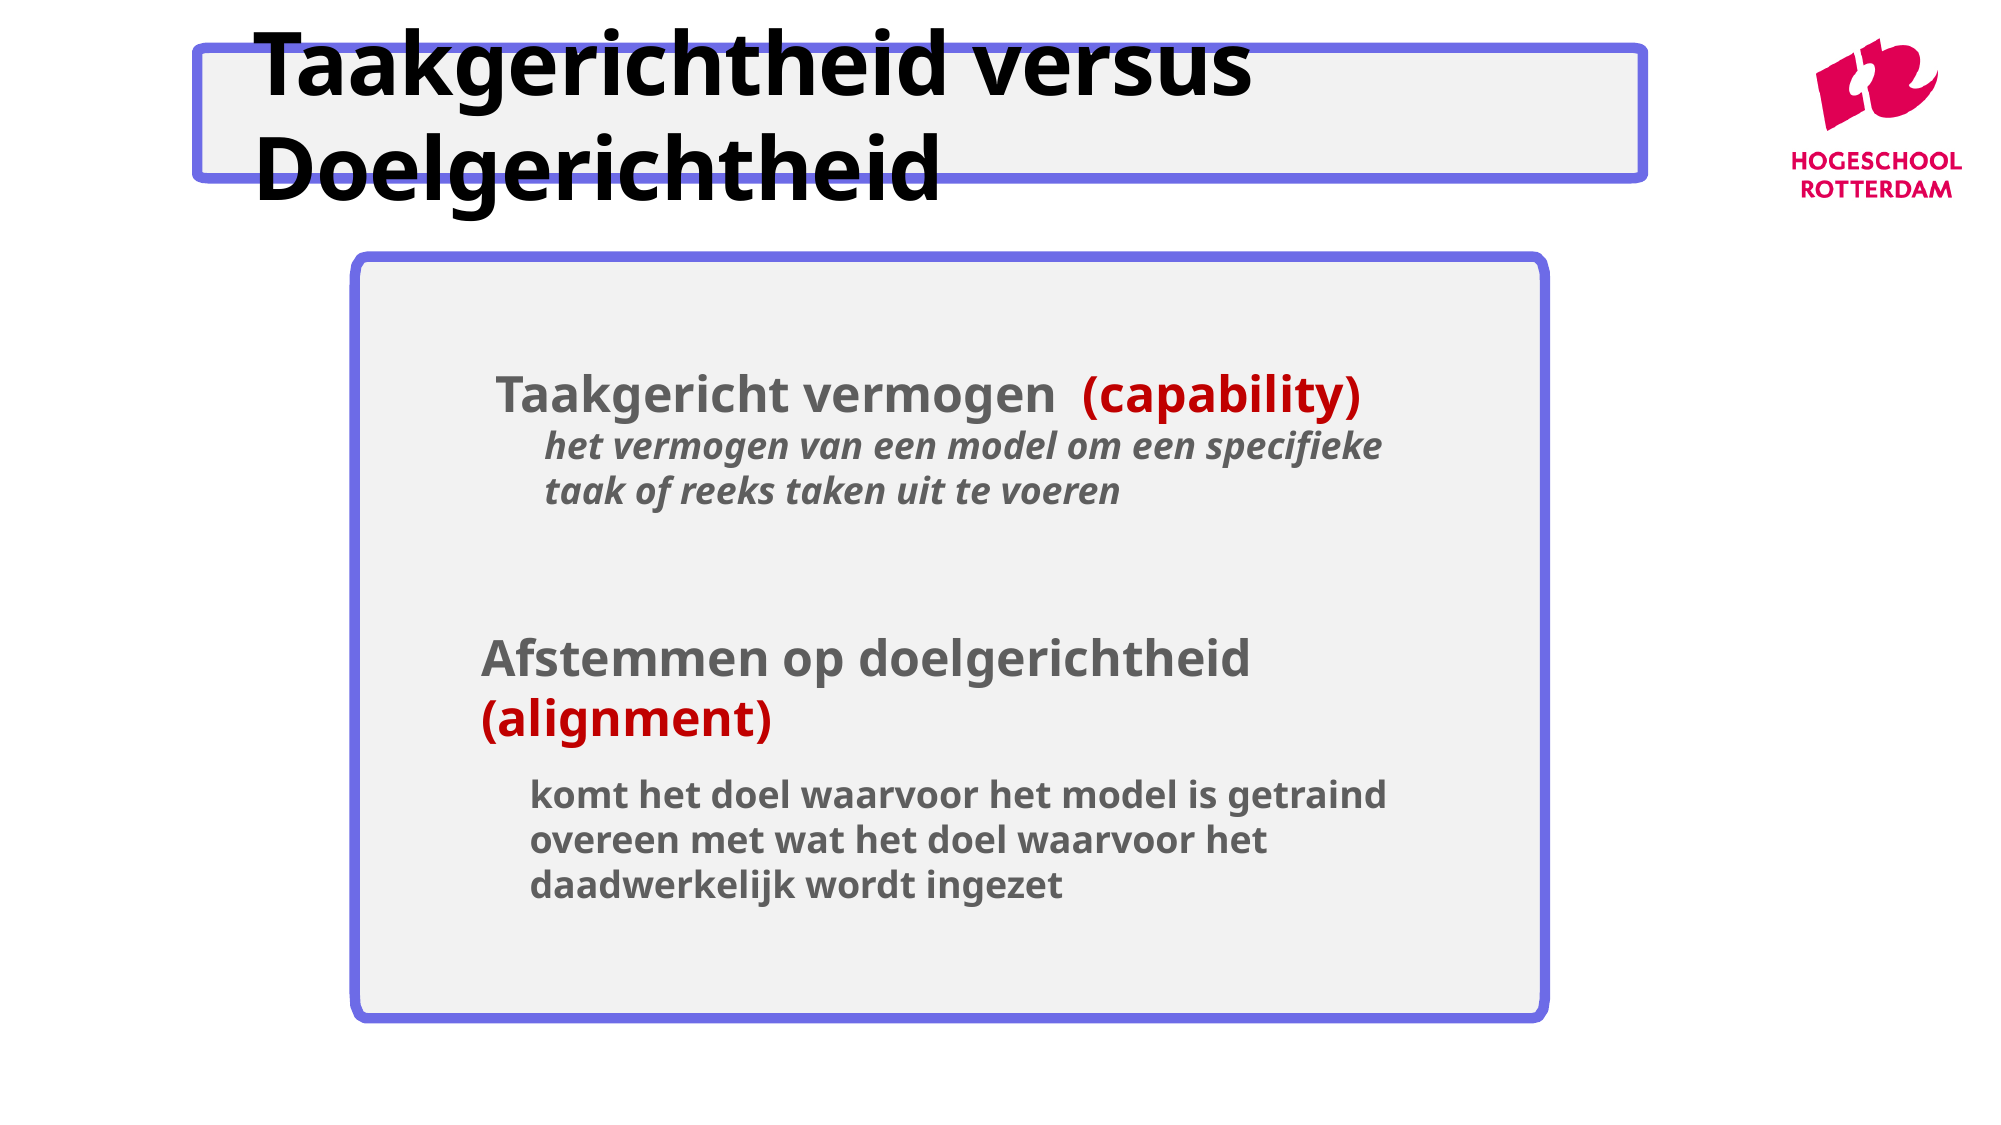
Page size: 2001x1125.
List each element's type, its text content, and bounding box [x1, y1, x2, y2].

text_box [354, 256, 1546, 1019]
picture [1769, 14, 1980, 225]
title Taakgerichtheid versus Doelgerichtheid [250, 5, 1676, 219]
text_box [196, 47, 1644, 179]
